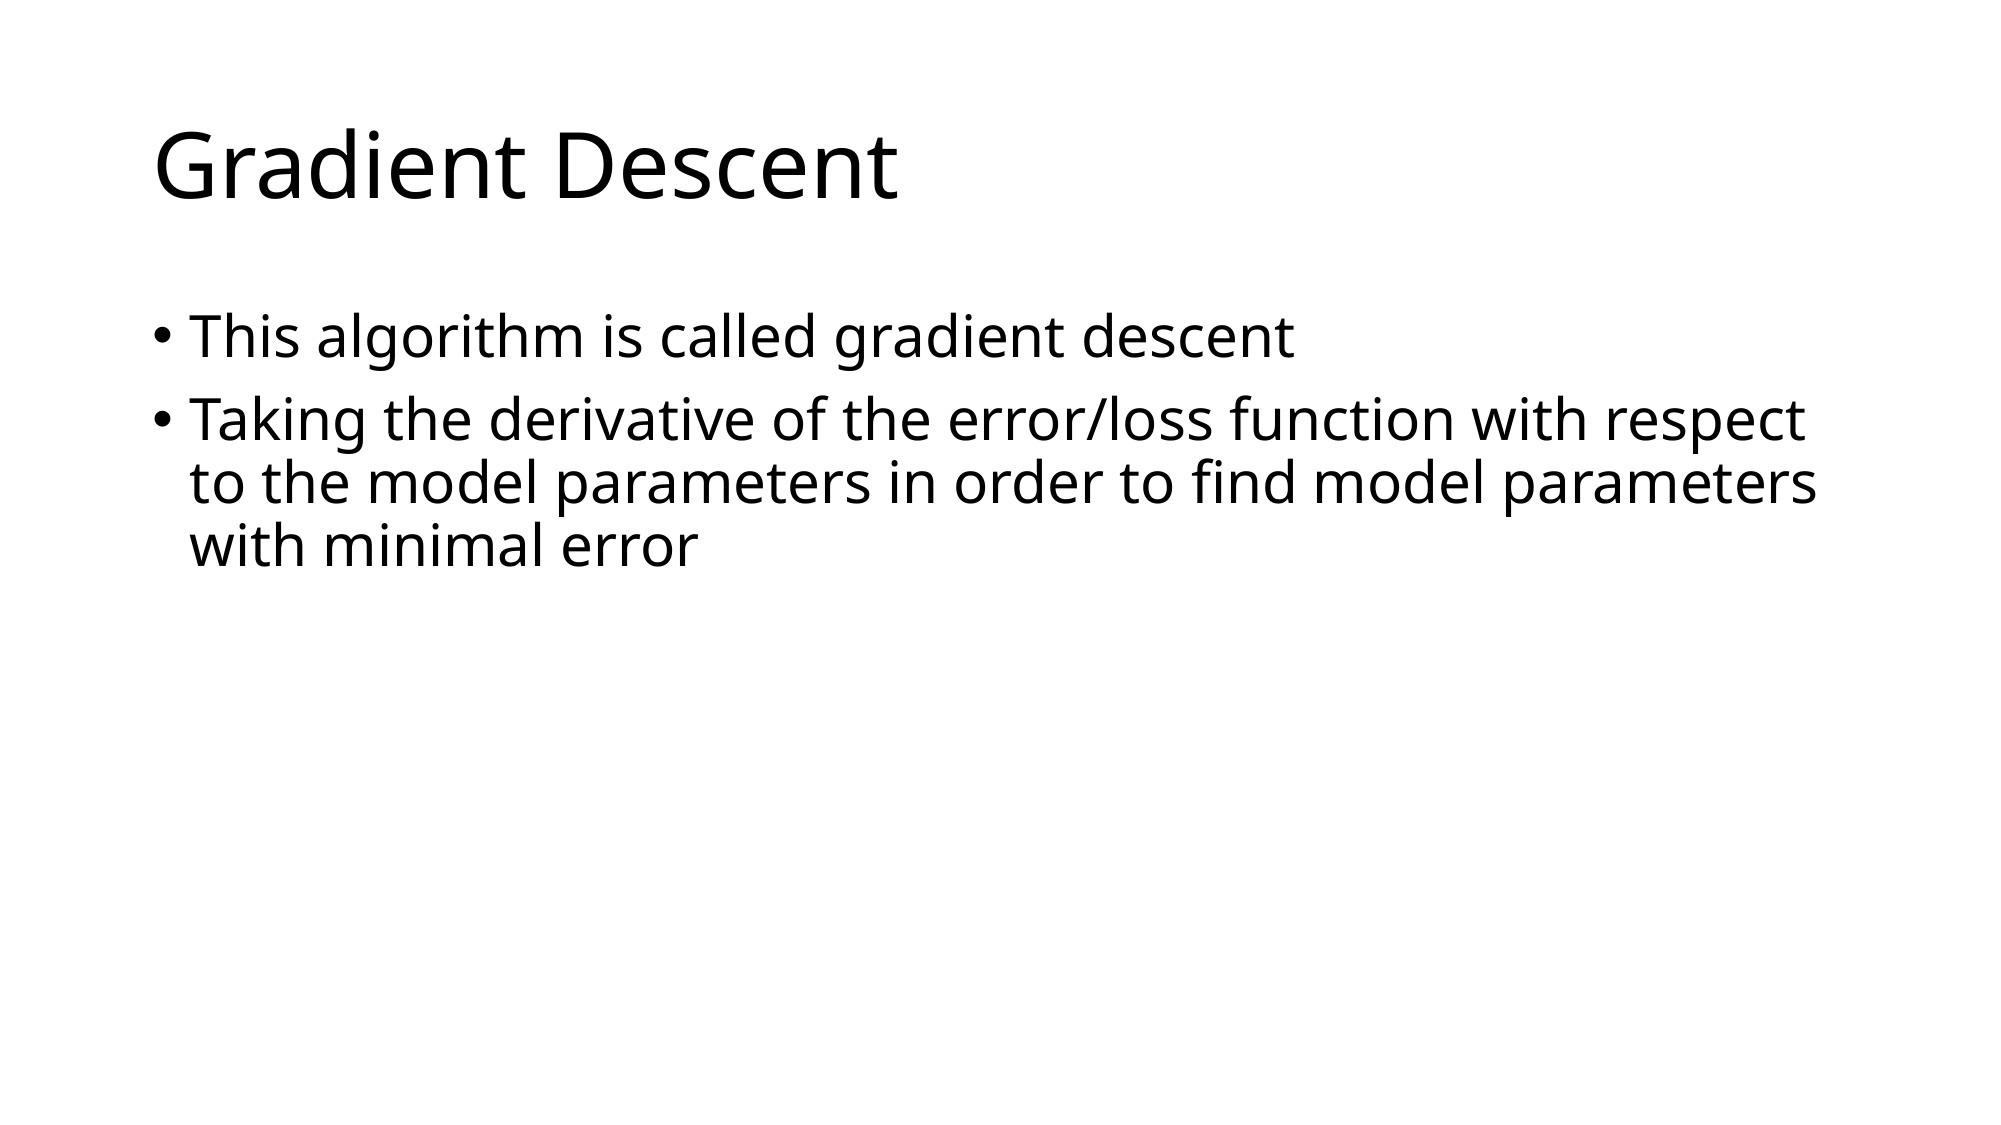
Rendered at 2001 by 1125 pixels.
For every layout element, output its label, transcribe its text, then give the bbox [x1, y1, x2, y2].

list This algorithm is called gradient descent Taking the derivative of the error/loss function with respect to the model parameters in order to find model parameters with minimal error [137, 299, 1863, 1014]
title Gradient Descent [137, 59, 1863, 278]
